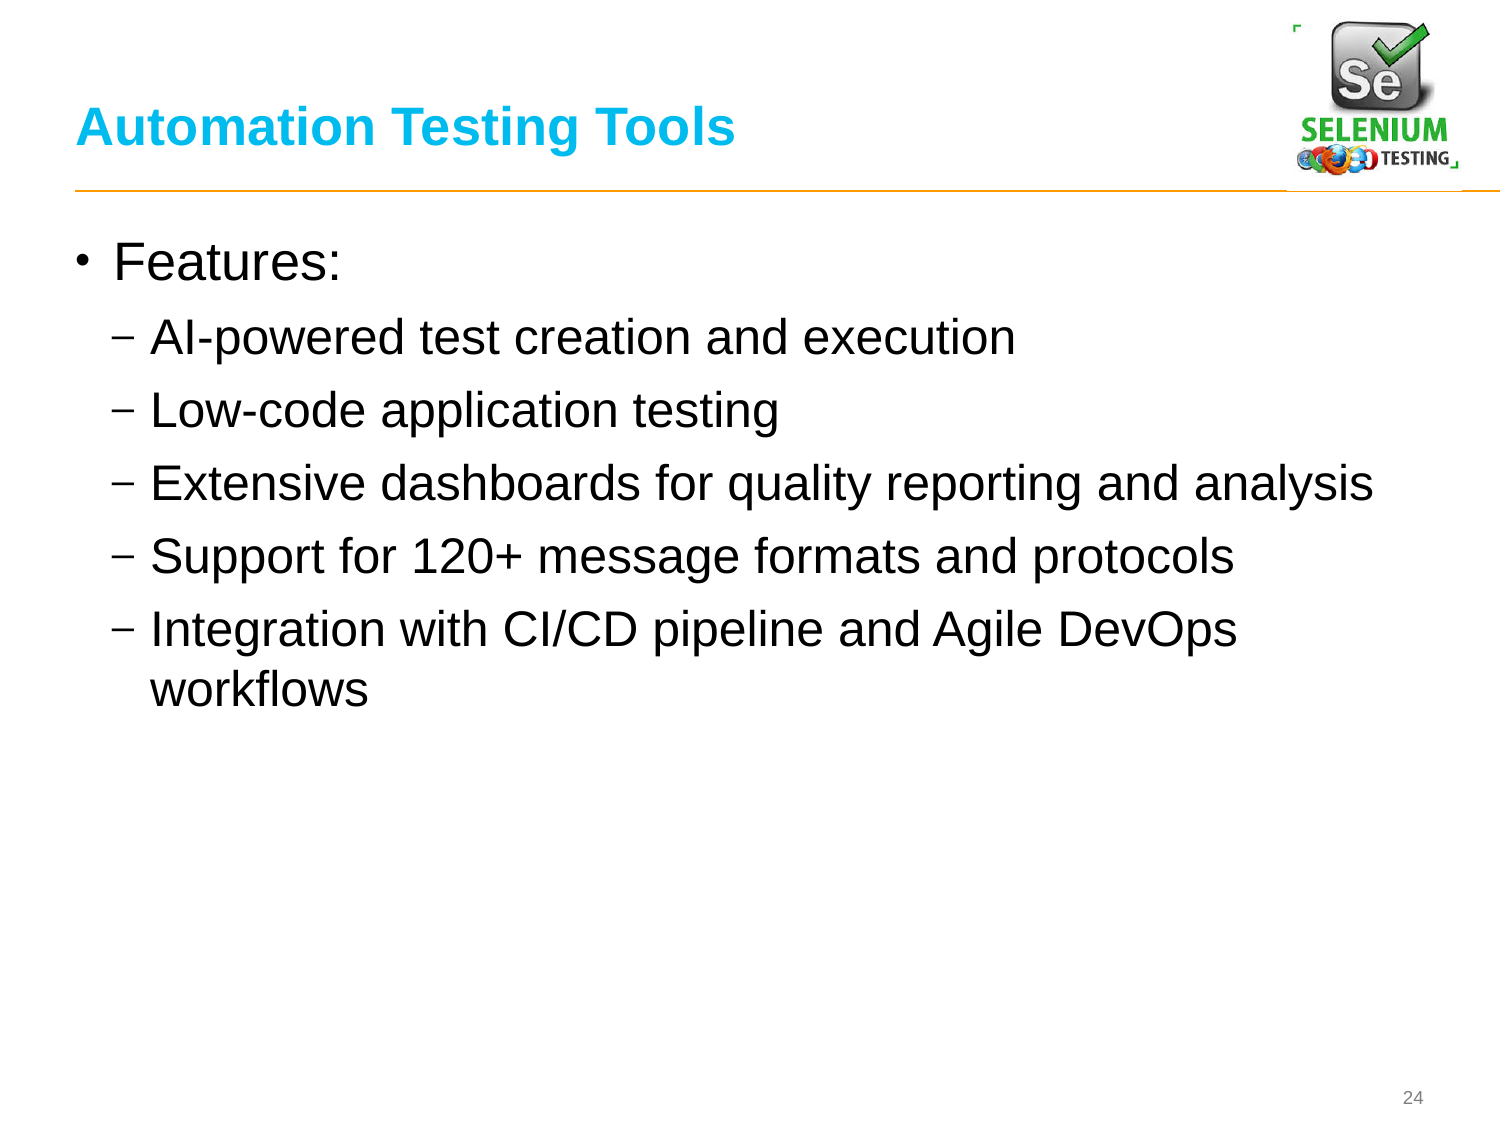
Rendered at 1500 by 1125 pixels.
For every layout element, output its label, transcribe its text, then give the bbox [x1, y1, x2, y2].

title Automation Testing Tools [75, 27, 1422, 157]
list Features: AI-powered test creation and execution Low-code application testing Extensive dashboards for quality reporting and analysis Support for 120+ message formats and protocols Integration with CI/CD pipeline and Agile DevOps workflows [75, 226, 1425, 1018]
picture [1287, 16, 1462, 191]
